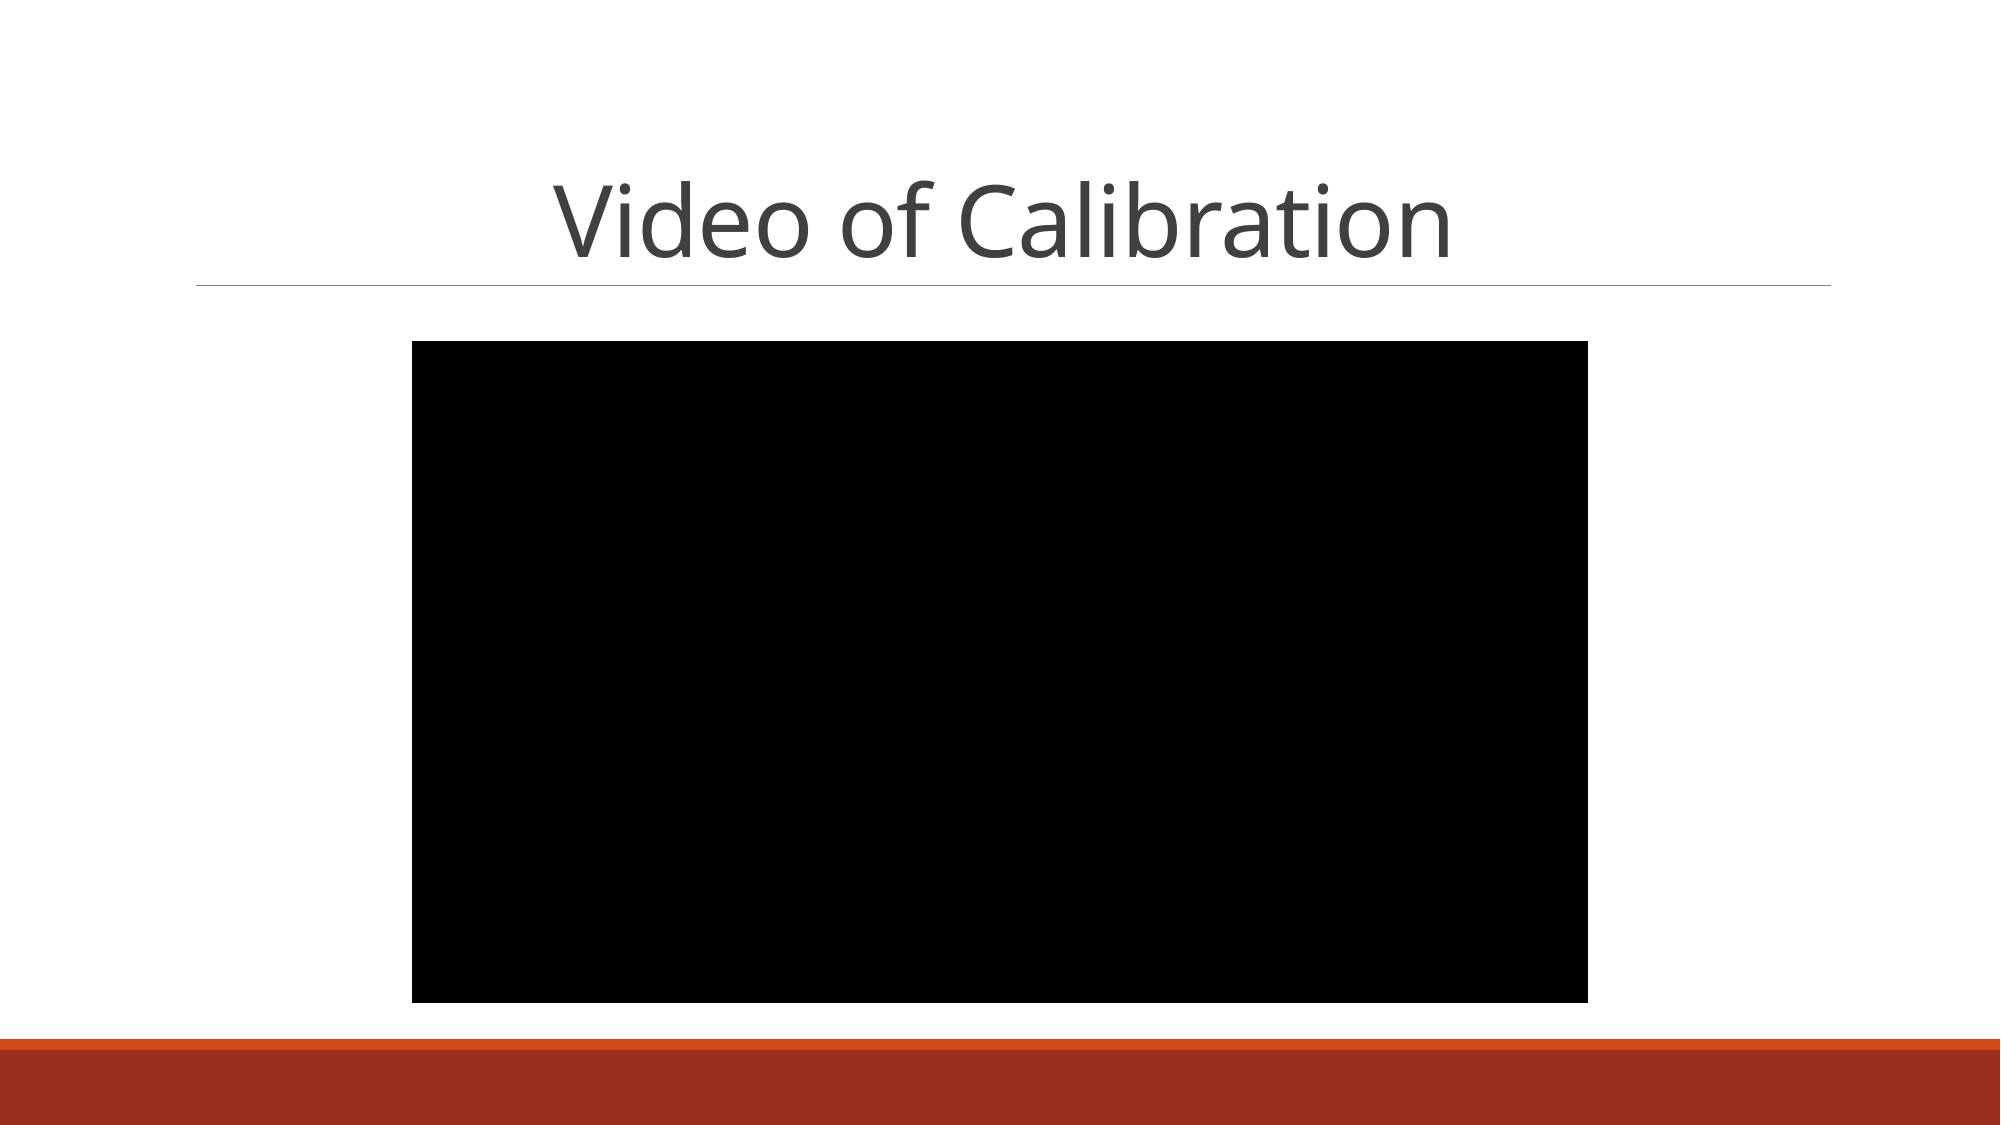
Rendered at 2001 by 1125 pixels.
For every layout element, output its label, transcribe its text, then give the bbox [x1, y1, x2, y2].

title Video of Calibration [180, 47, 1830, 285]
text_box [411, 340, 1589, 1004]
